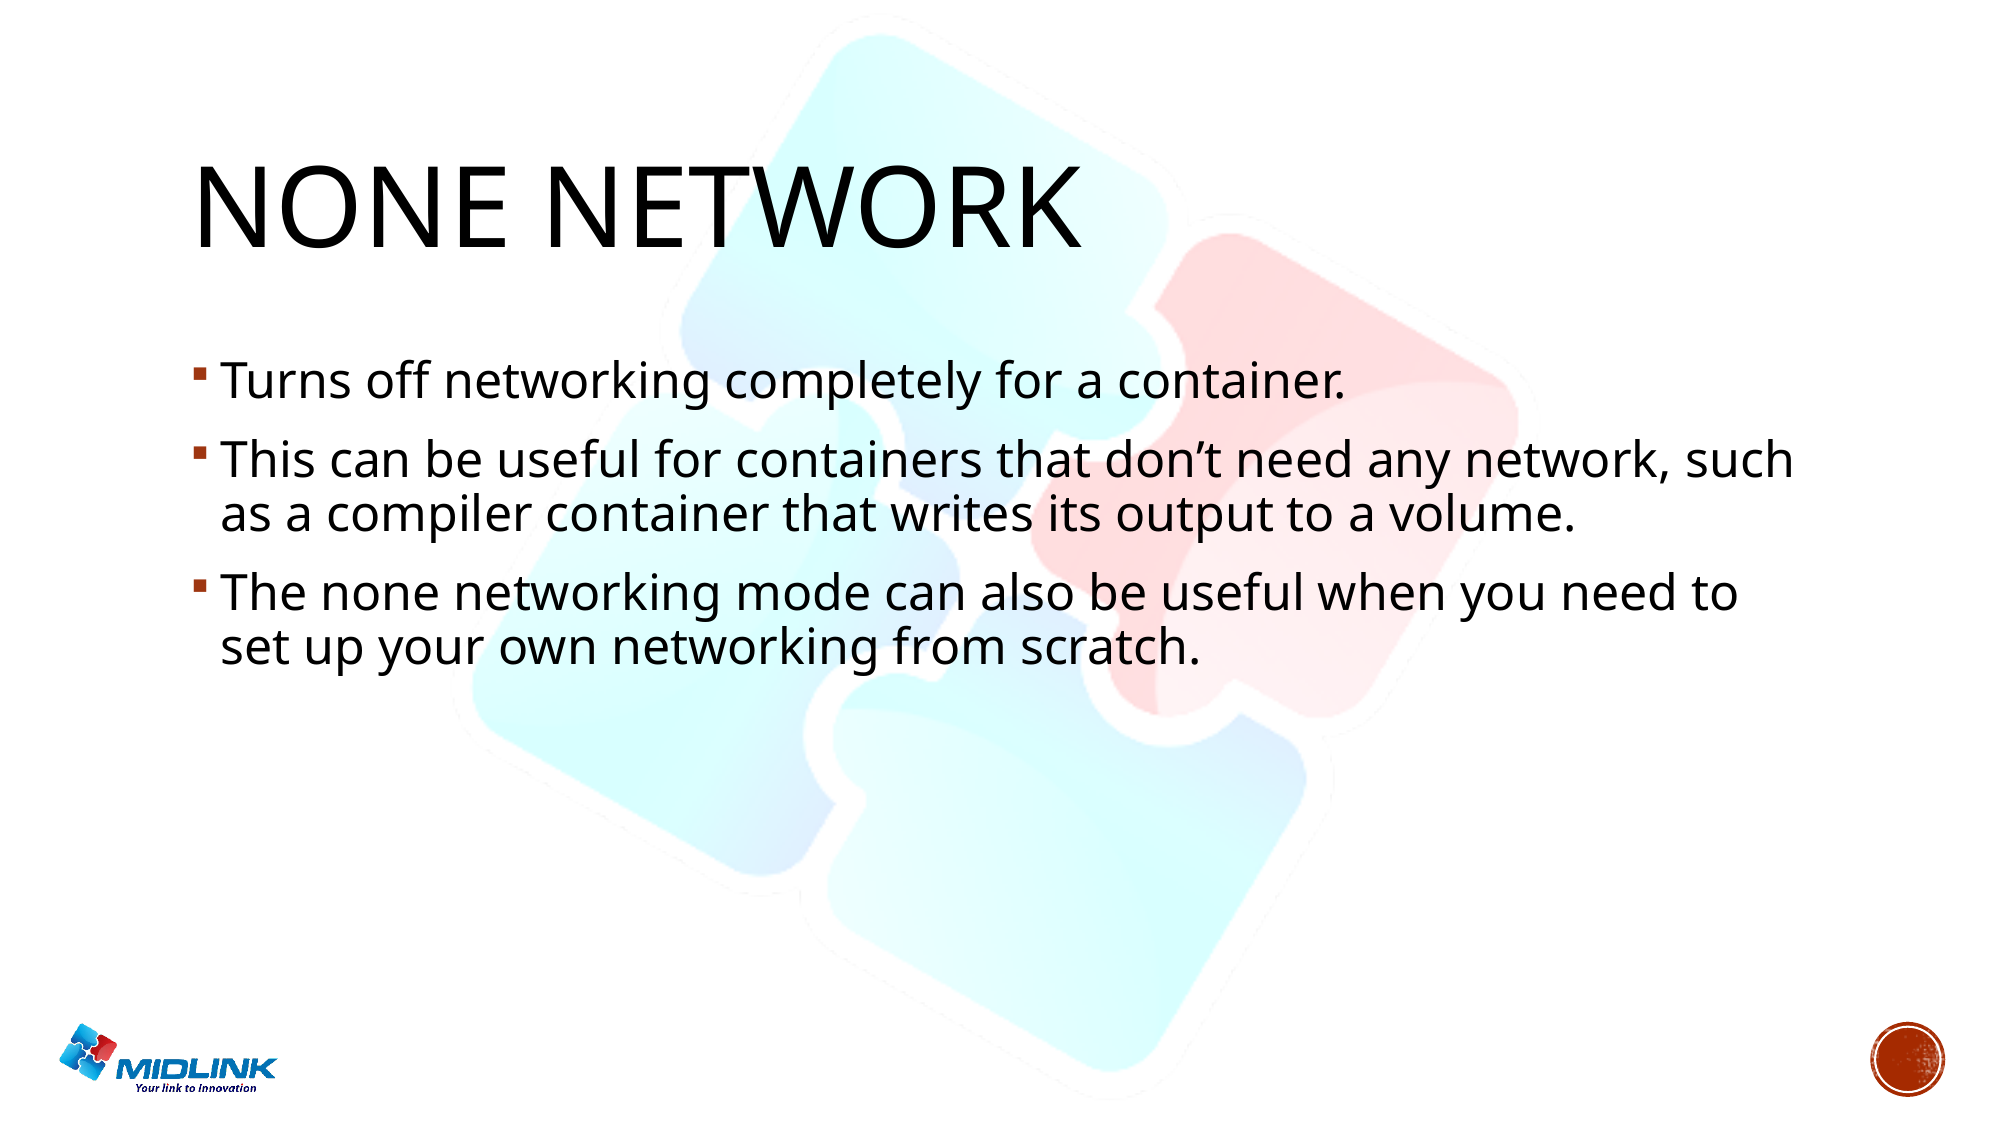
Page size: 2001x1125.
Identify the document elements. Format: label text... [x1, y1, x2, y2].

picture [49, 1017, 287, 1096]
list Turns off networking completely for a container. This can be useful for containers that don’t need any network, such as a compiler container that writes its output to a volume. The none networking mode can also be useful when you need to set up your own networking from scratch. [175, 348, 1826, 1013]
title None network [175, 79, 1826, 344]
